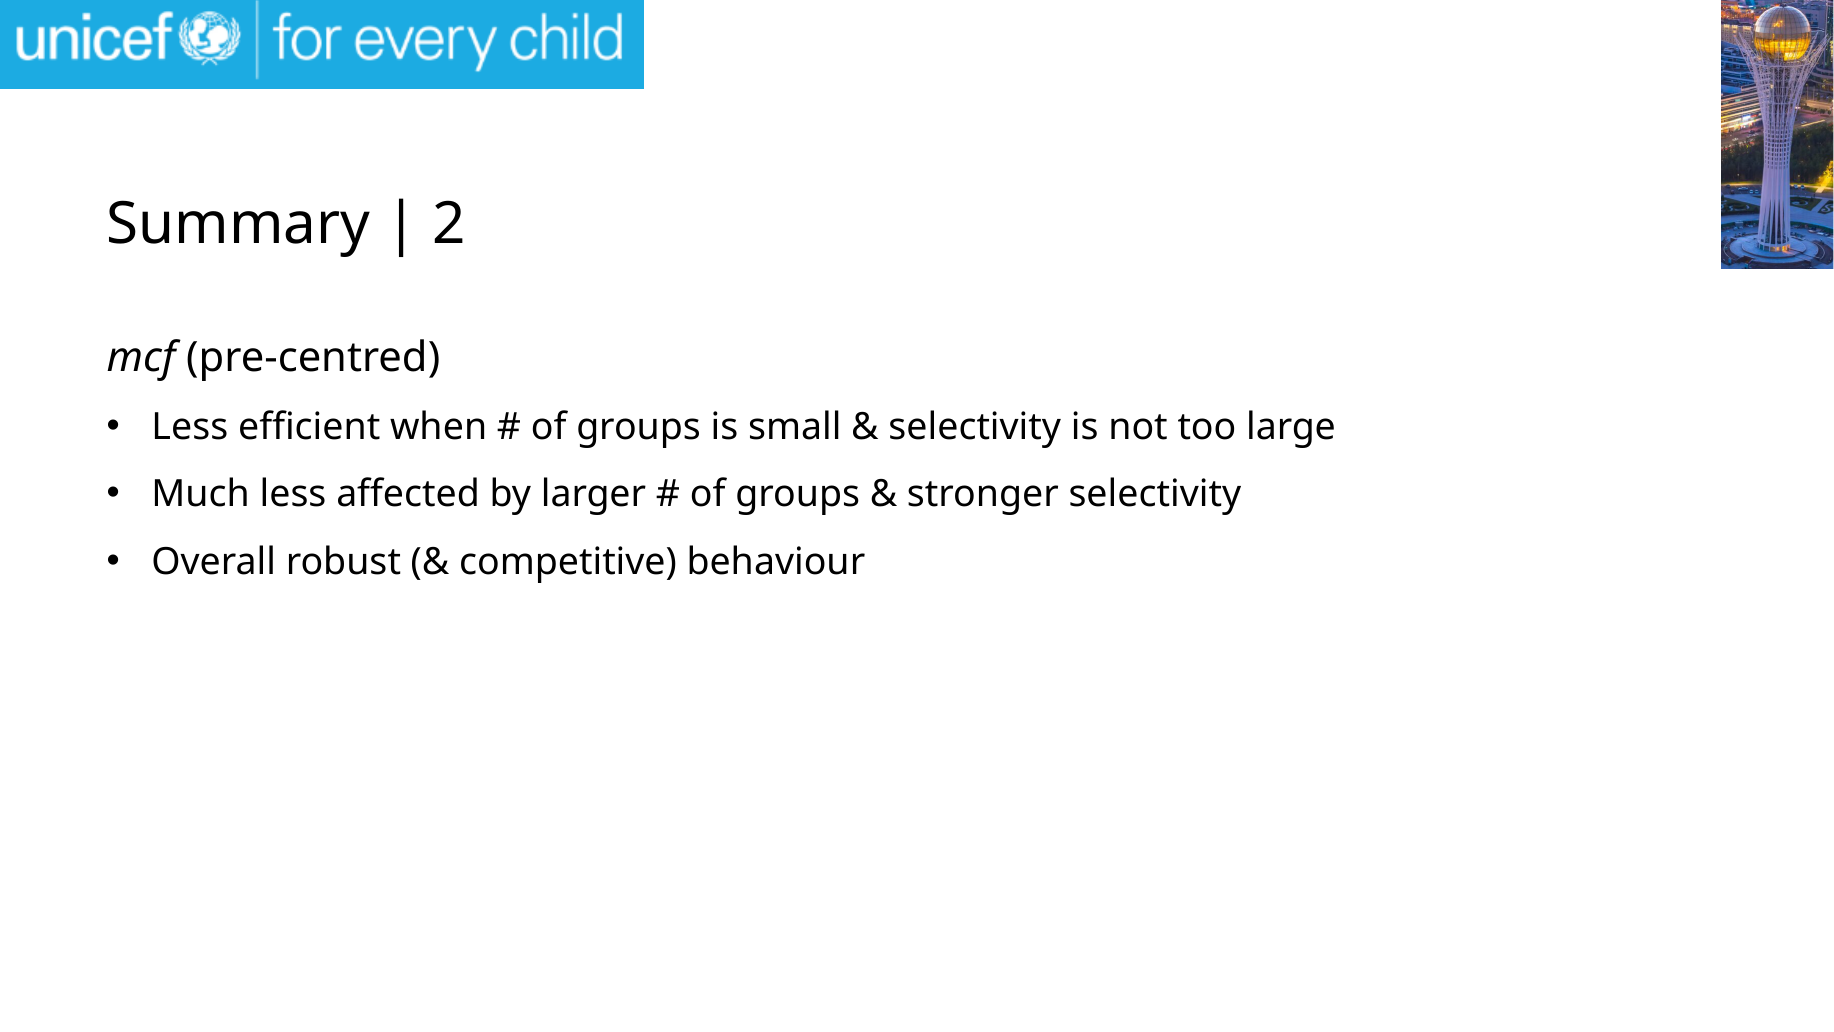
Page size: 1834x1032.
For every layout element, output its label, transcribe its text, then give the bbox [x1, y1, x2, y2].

list mcf (pre-centred) Less efficient when # of groups is small & selectivity is not too large Much less affected by larger # of groups & stronger selectivity Overall robust (& competitive) behaviour [91, 296, 1742, 941]
picture [1721, 0, 1834, 269]
picture [0, 0, 644, 89]
title Summary | 2 [91, 173, 1745, 268]
